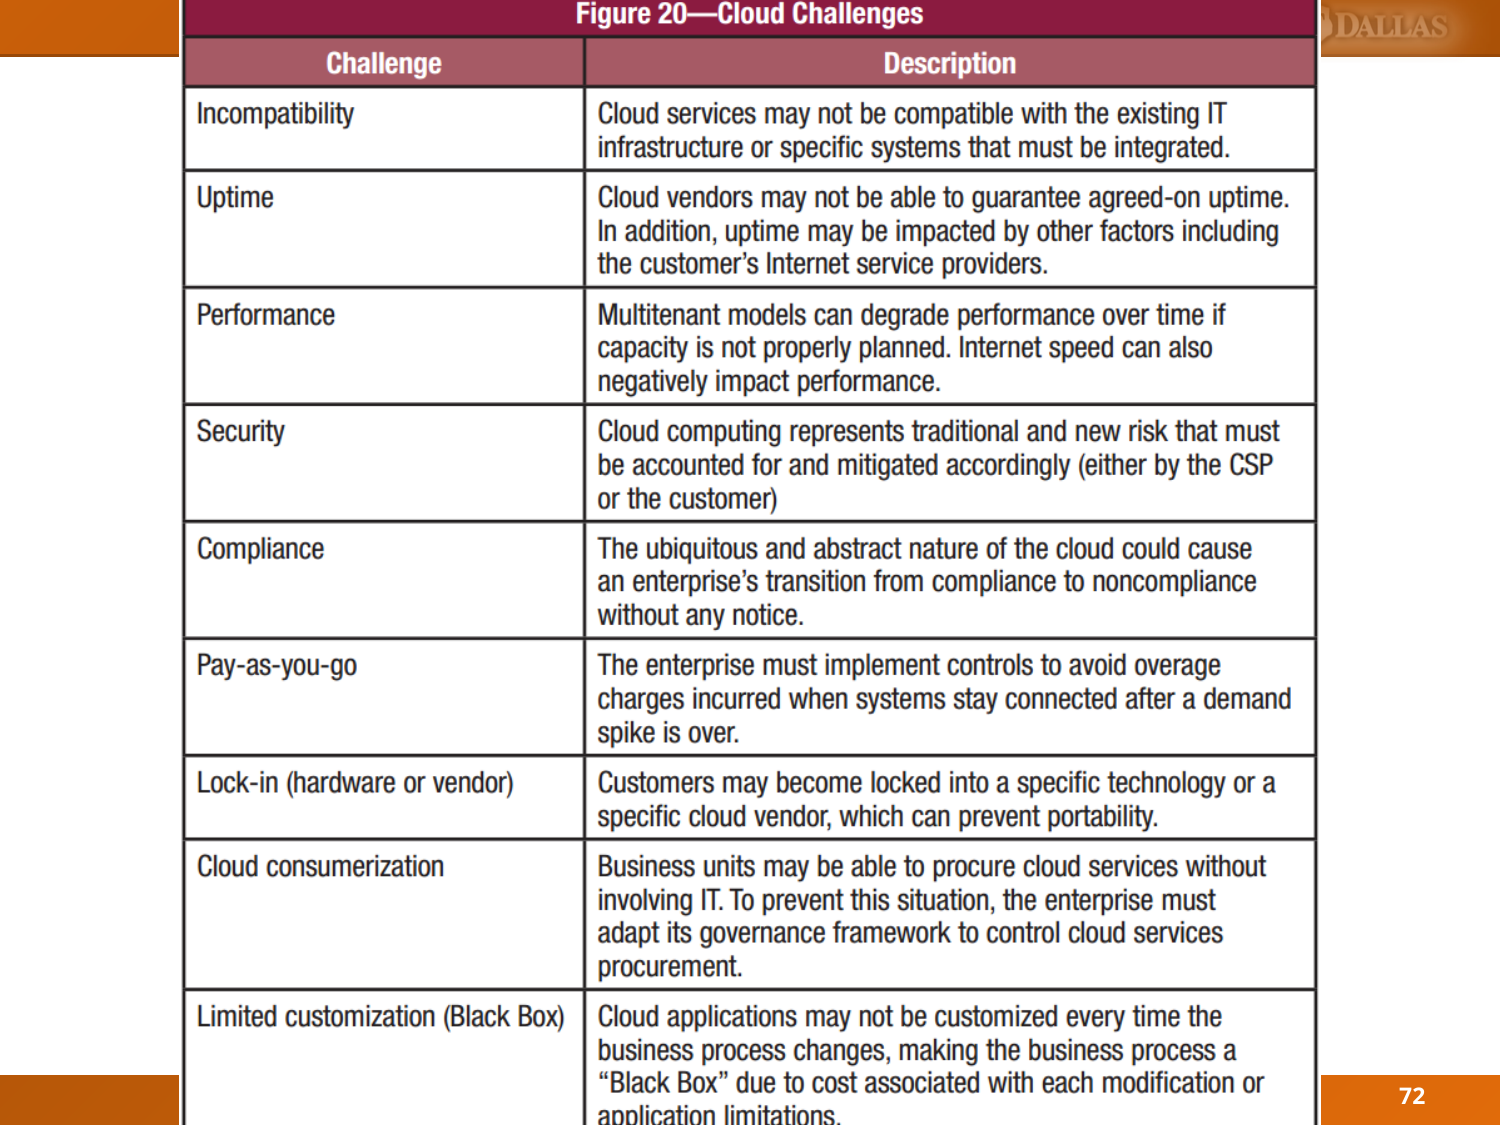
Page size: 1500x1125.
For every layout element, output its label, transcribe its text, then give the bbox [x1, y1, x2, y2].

picture [179, 0, 1500, 1125]
slide_number 72 [1350, 1076, 1475, 1120]
